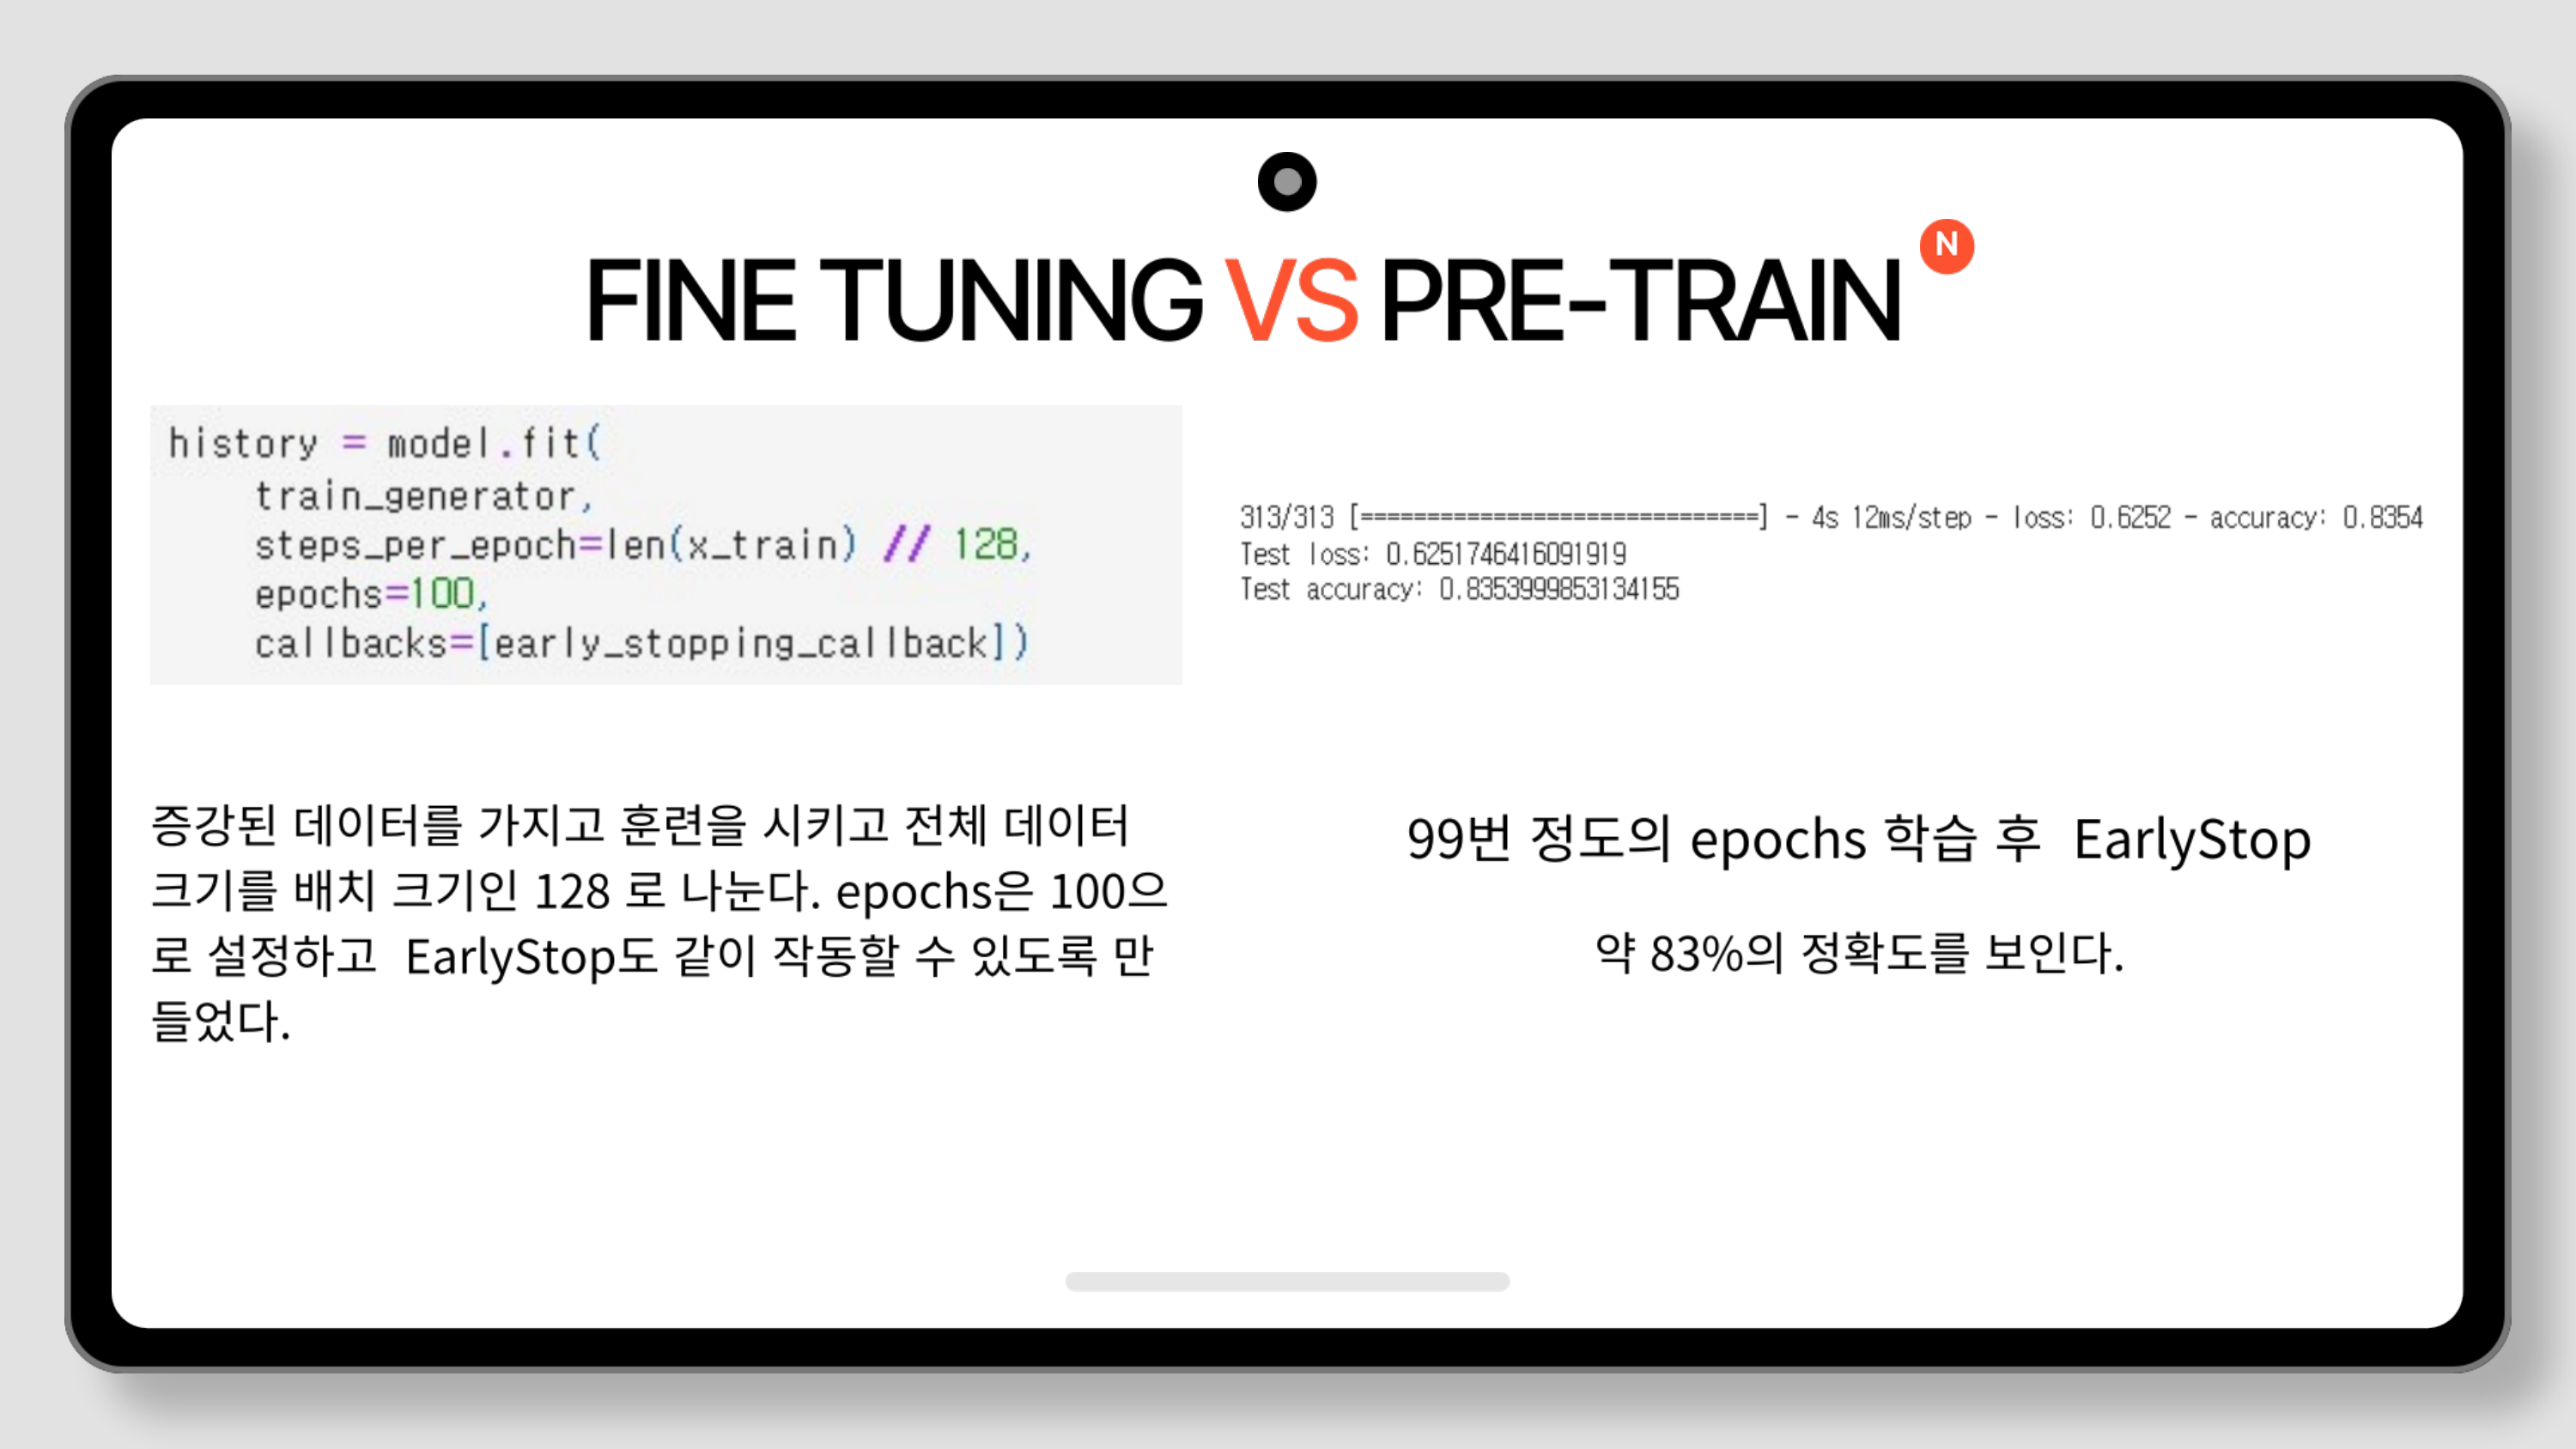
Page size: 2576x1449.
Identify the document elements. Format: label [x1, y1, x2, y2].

text_box [64, 75, 2512, 1373]
text_box [1229, 489, 2444, 635]
picture [0, 0, 2576, 1449]
text_box [150, 405, 1182, 685]
